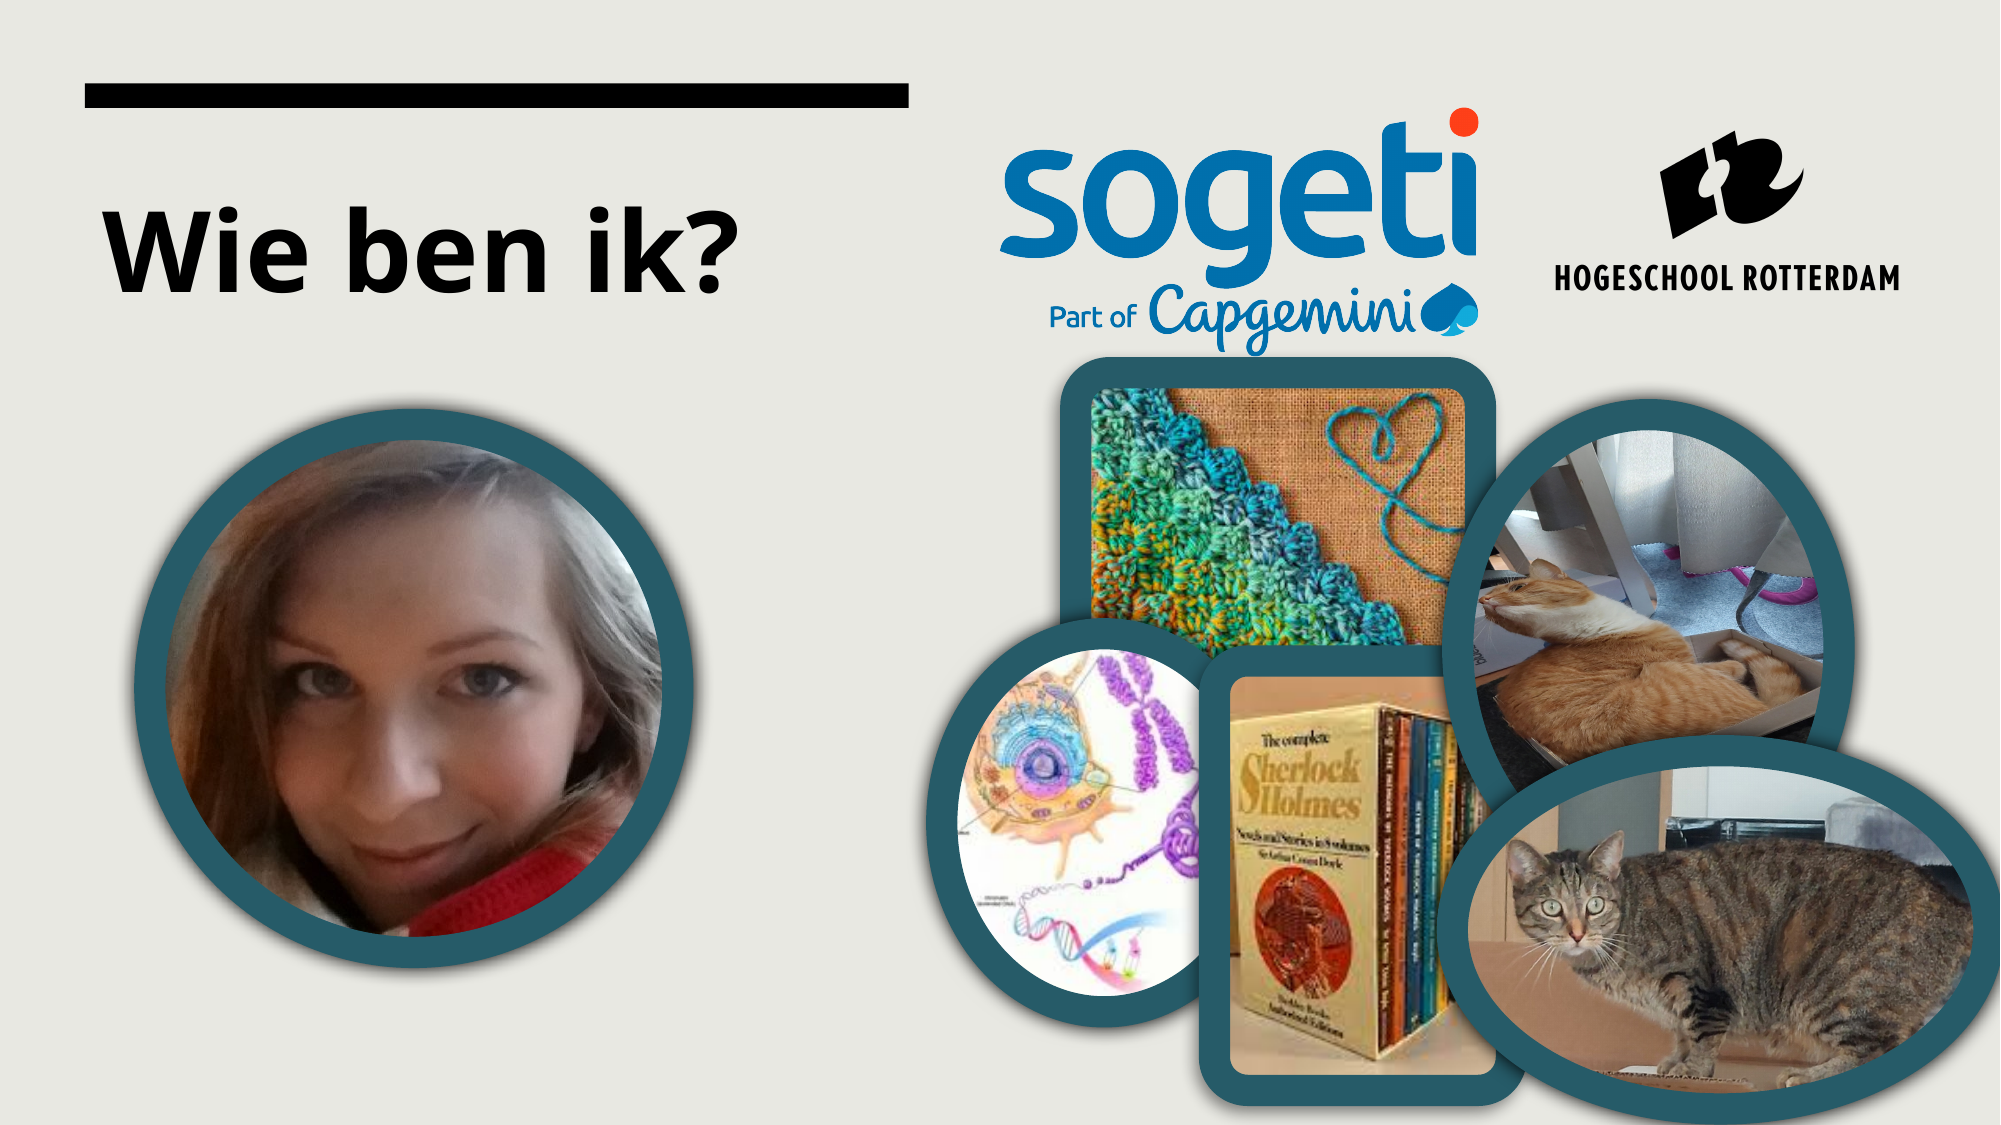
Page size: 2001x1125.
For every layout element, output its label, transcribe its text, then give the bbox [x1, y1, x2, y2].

picture [149, 424, 678, 953]
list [1539, 22, 1916, 399]
picture [941, 372, 1973, 1125]
title Wie ben ik? [87, 172, 912, 972]
picture [999, 107, 1479, 357]
